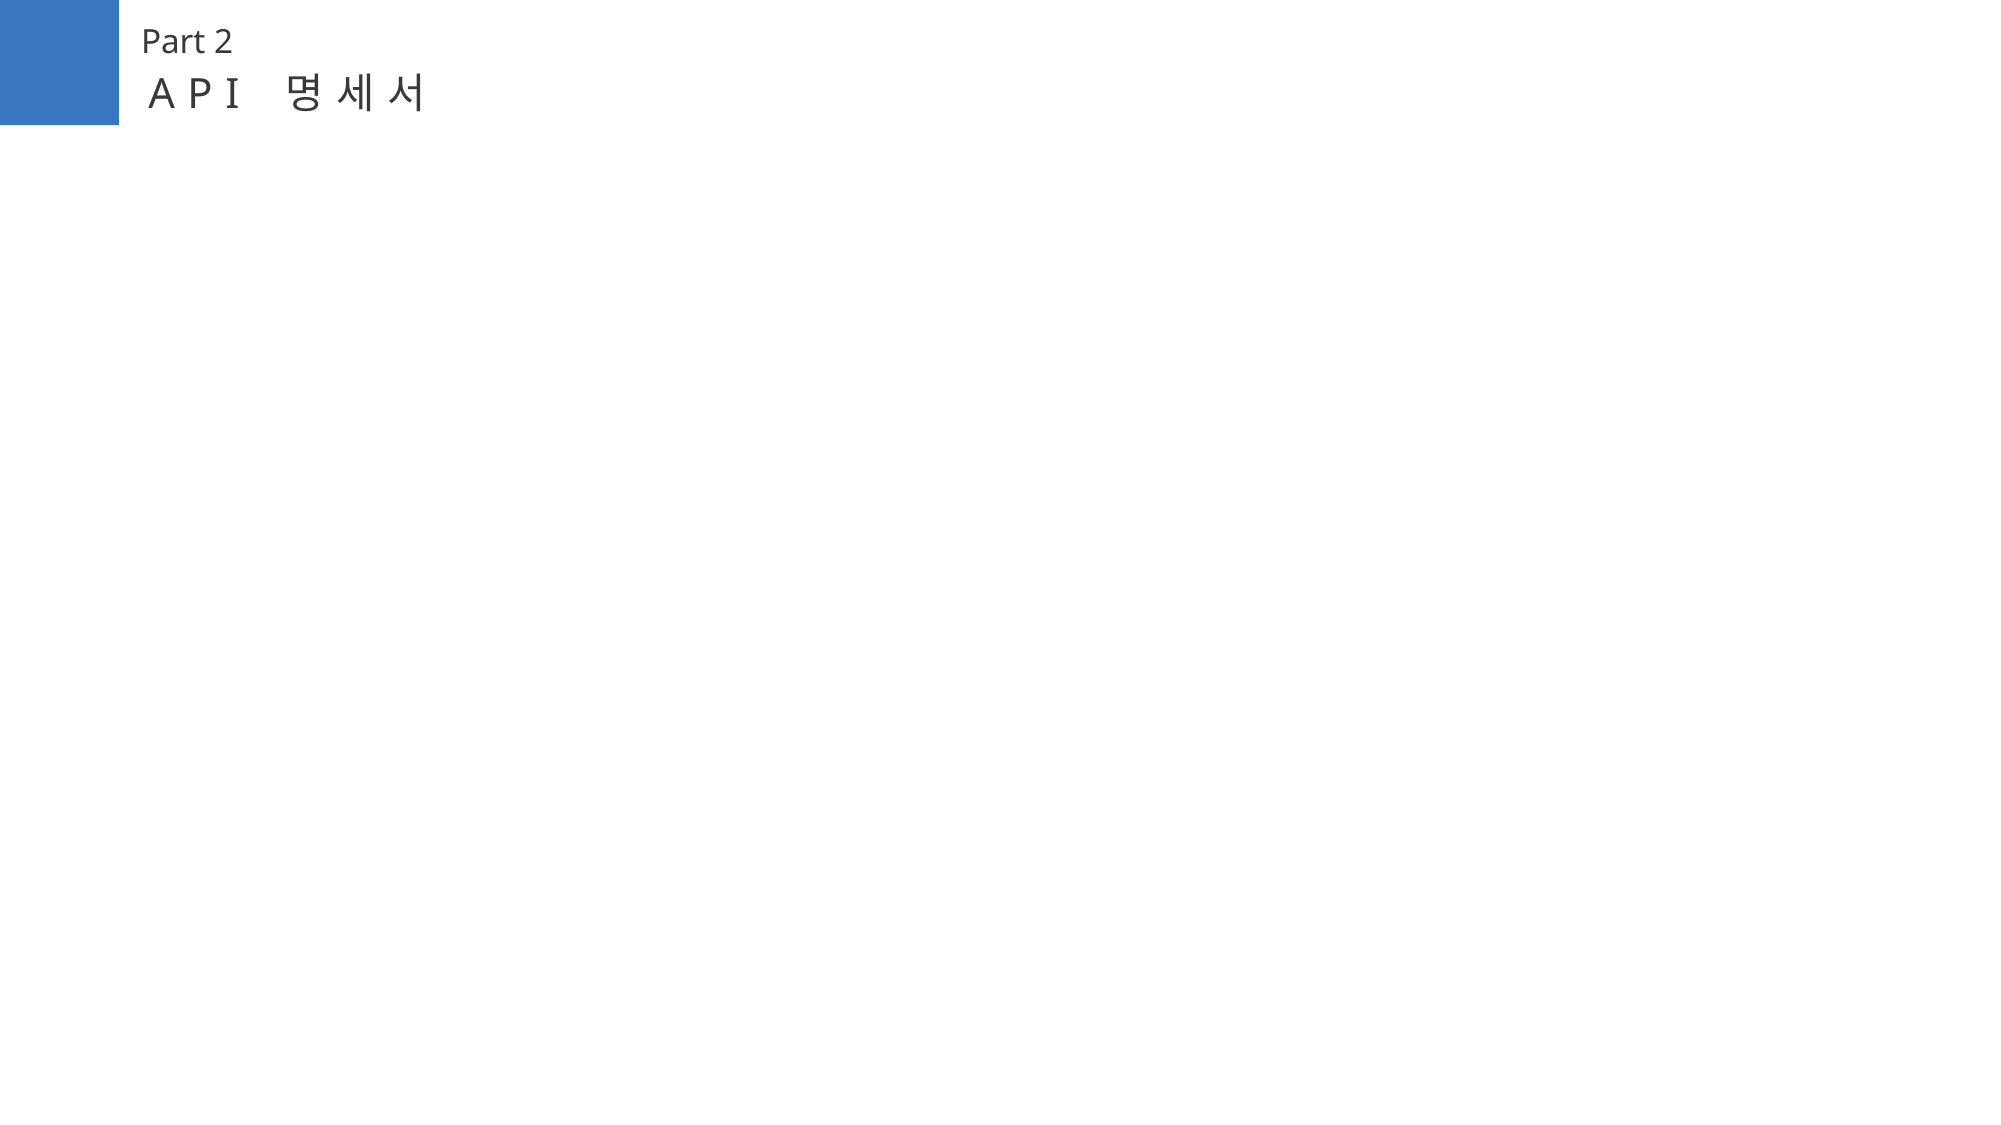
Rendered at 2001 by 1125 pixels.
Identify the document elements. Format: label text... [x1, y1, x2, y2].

text_box API 명세서 [133, 59, 441, 125]
text_box [0, 0, 120, 126]
text_box Part 2 [126, 12, 248, 68]
